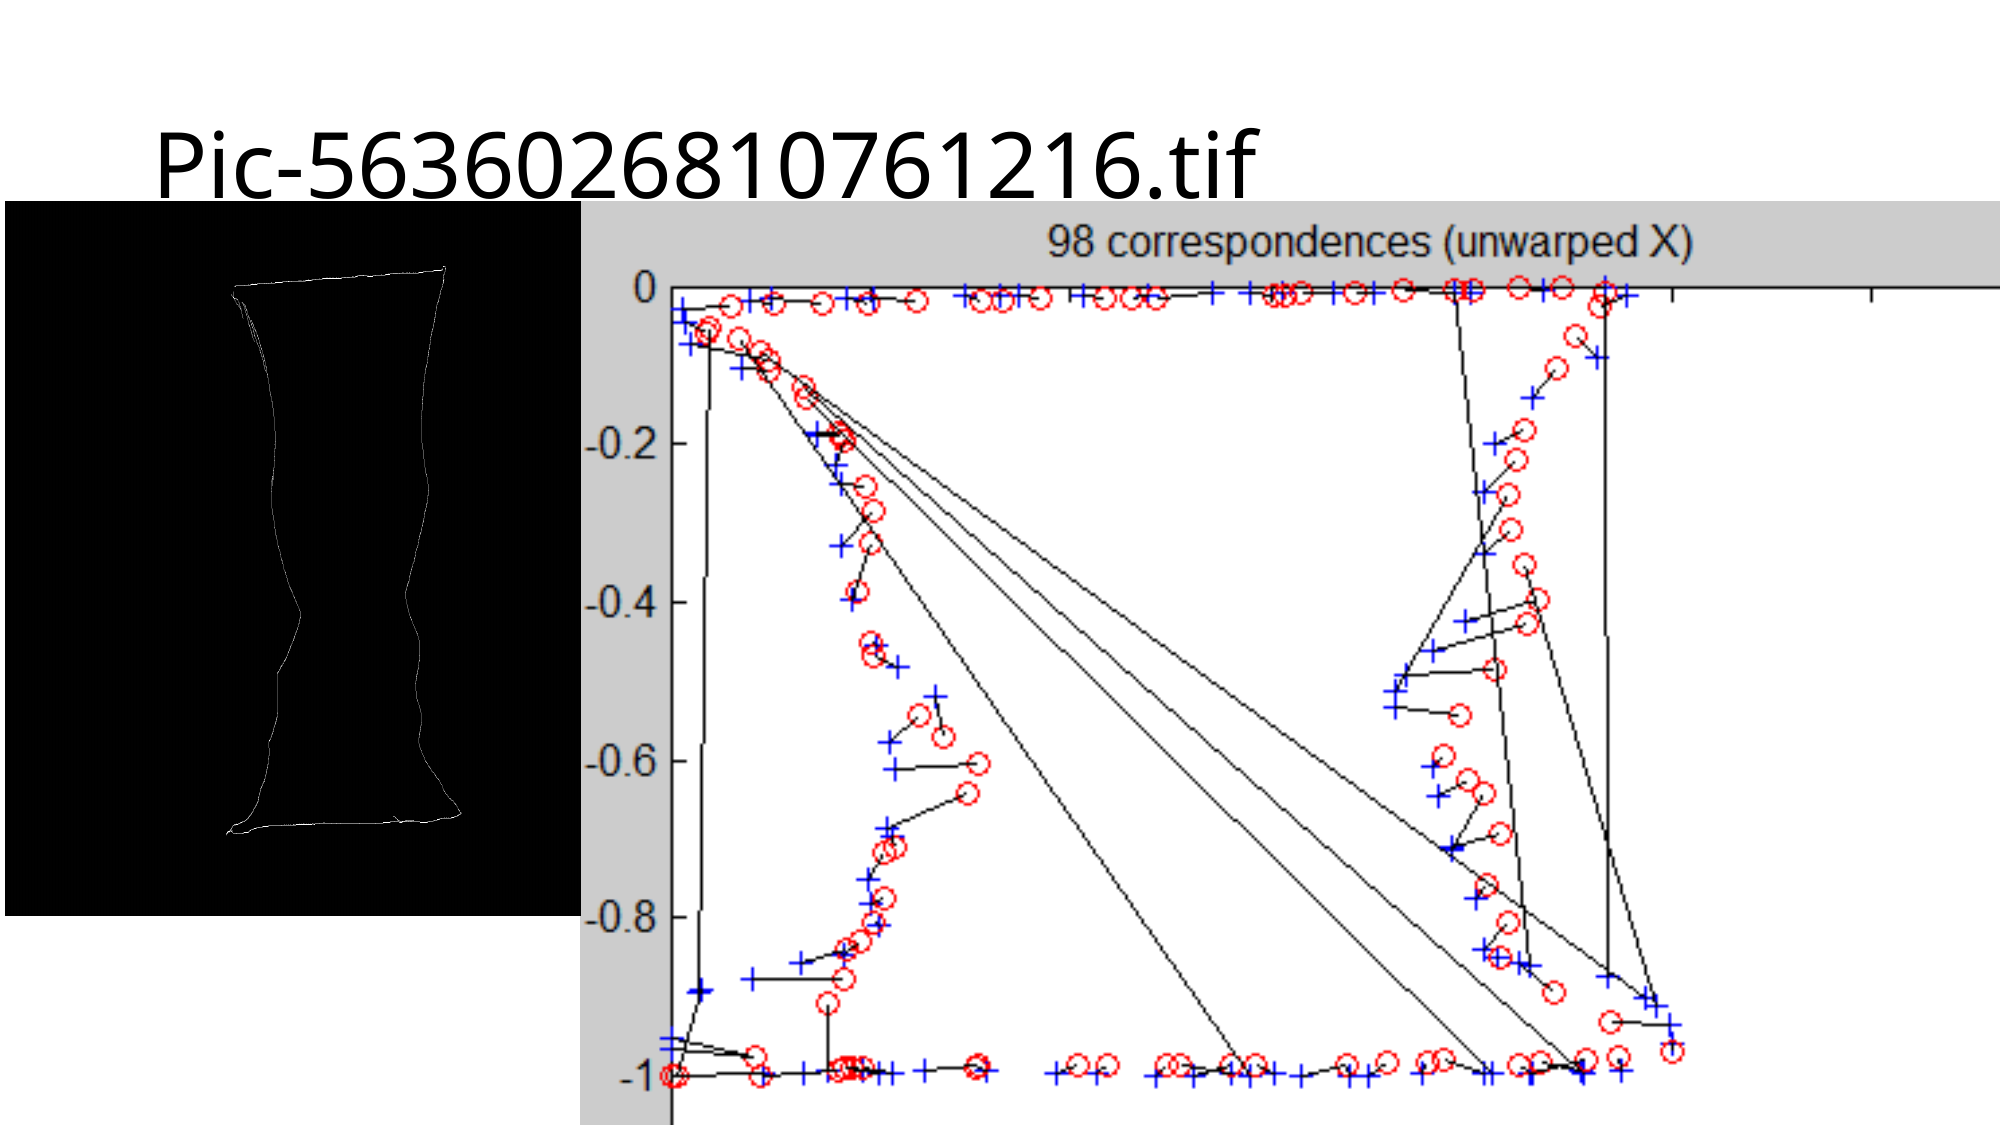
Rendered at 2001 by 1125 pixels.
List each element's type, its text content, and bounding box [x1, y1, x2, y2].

title Pic-5636026810761216.tif [137, 59, 1863, 201]
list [5, 201, 581, 916]
picture [580, 201, 2000, 1125]
